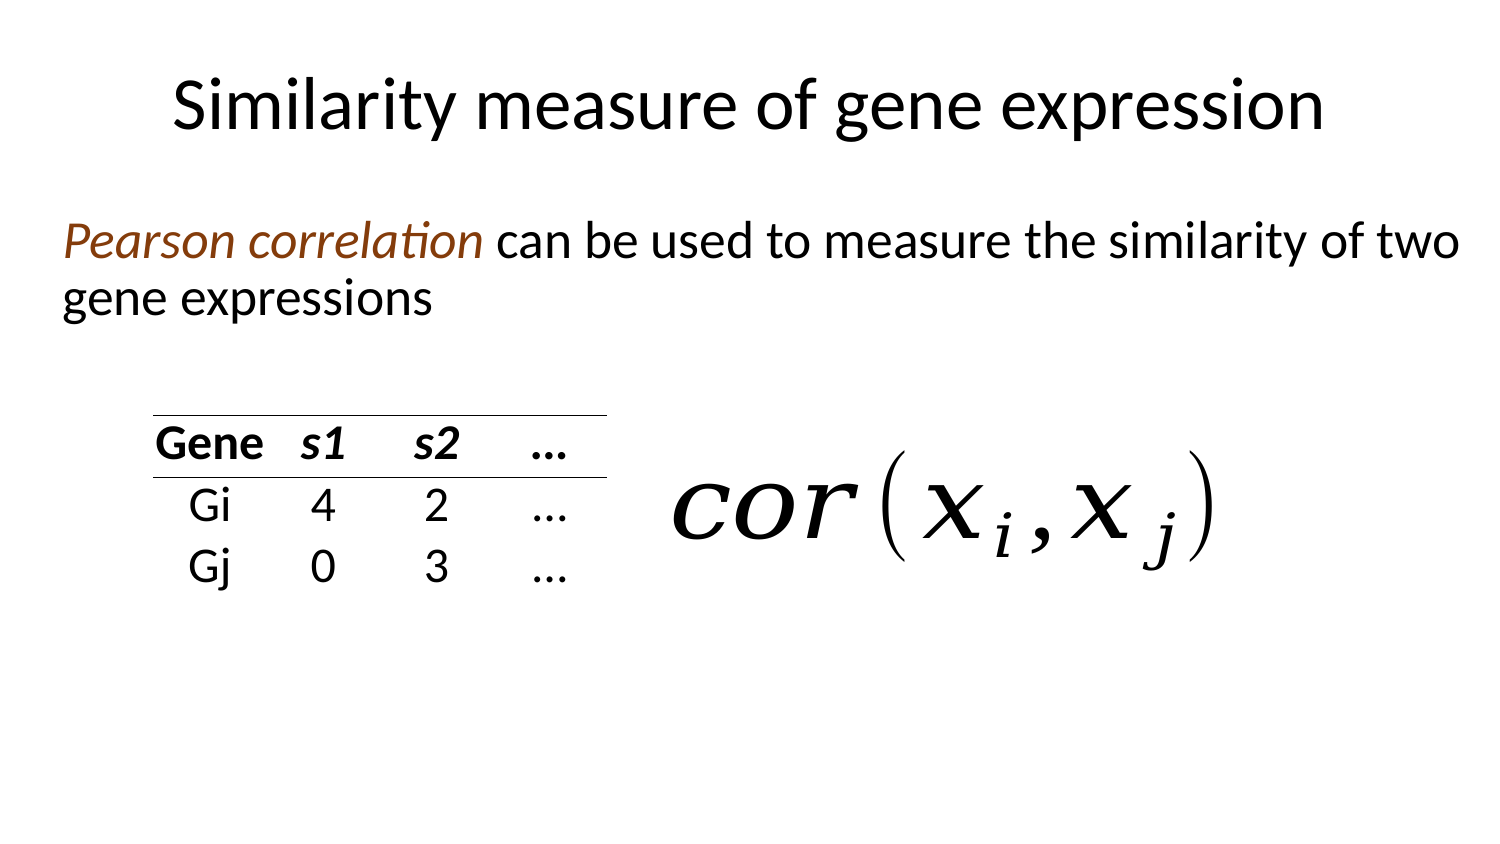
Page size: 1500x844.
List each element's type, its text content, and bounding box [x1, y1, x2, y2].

table_header s2 [380, 416, 493, 477]
table_cell … [493, 539, 607, 600]
table_cell 4 [267, 478, 380, 539]
table_cell 3 [380, 539, 493, 600]
table_header … [493, 416, 607, 477]
table_cell 2 [380, 478, 493, 539]
table_cell 0 [267, 539, 380, 600]
table_header s1 [267, 416, 380, 477]
text_box Pearson correlation can be used to measure the similarity of two gene expressions [47, 204, 1476, 336]
table_cell Gj [153, 539, 267, 600]
table_cell … [493, 478, 607, 539]
table_header Gene [153, 416, 267, 477]
table_cell Gi [153, 478, 267, 539]
text_box Similarity measure of gene expression [158, 47, 1342, 152]
